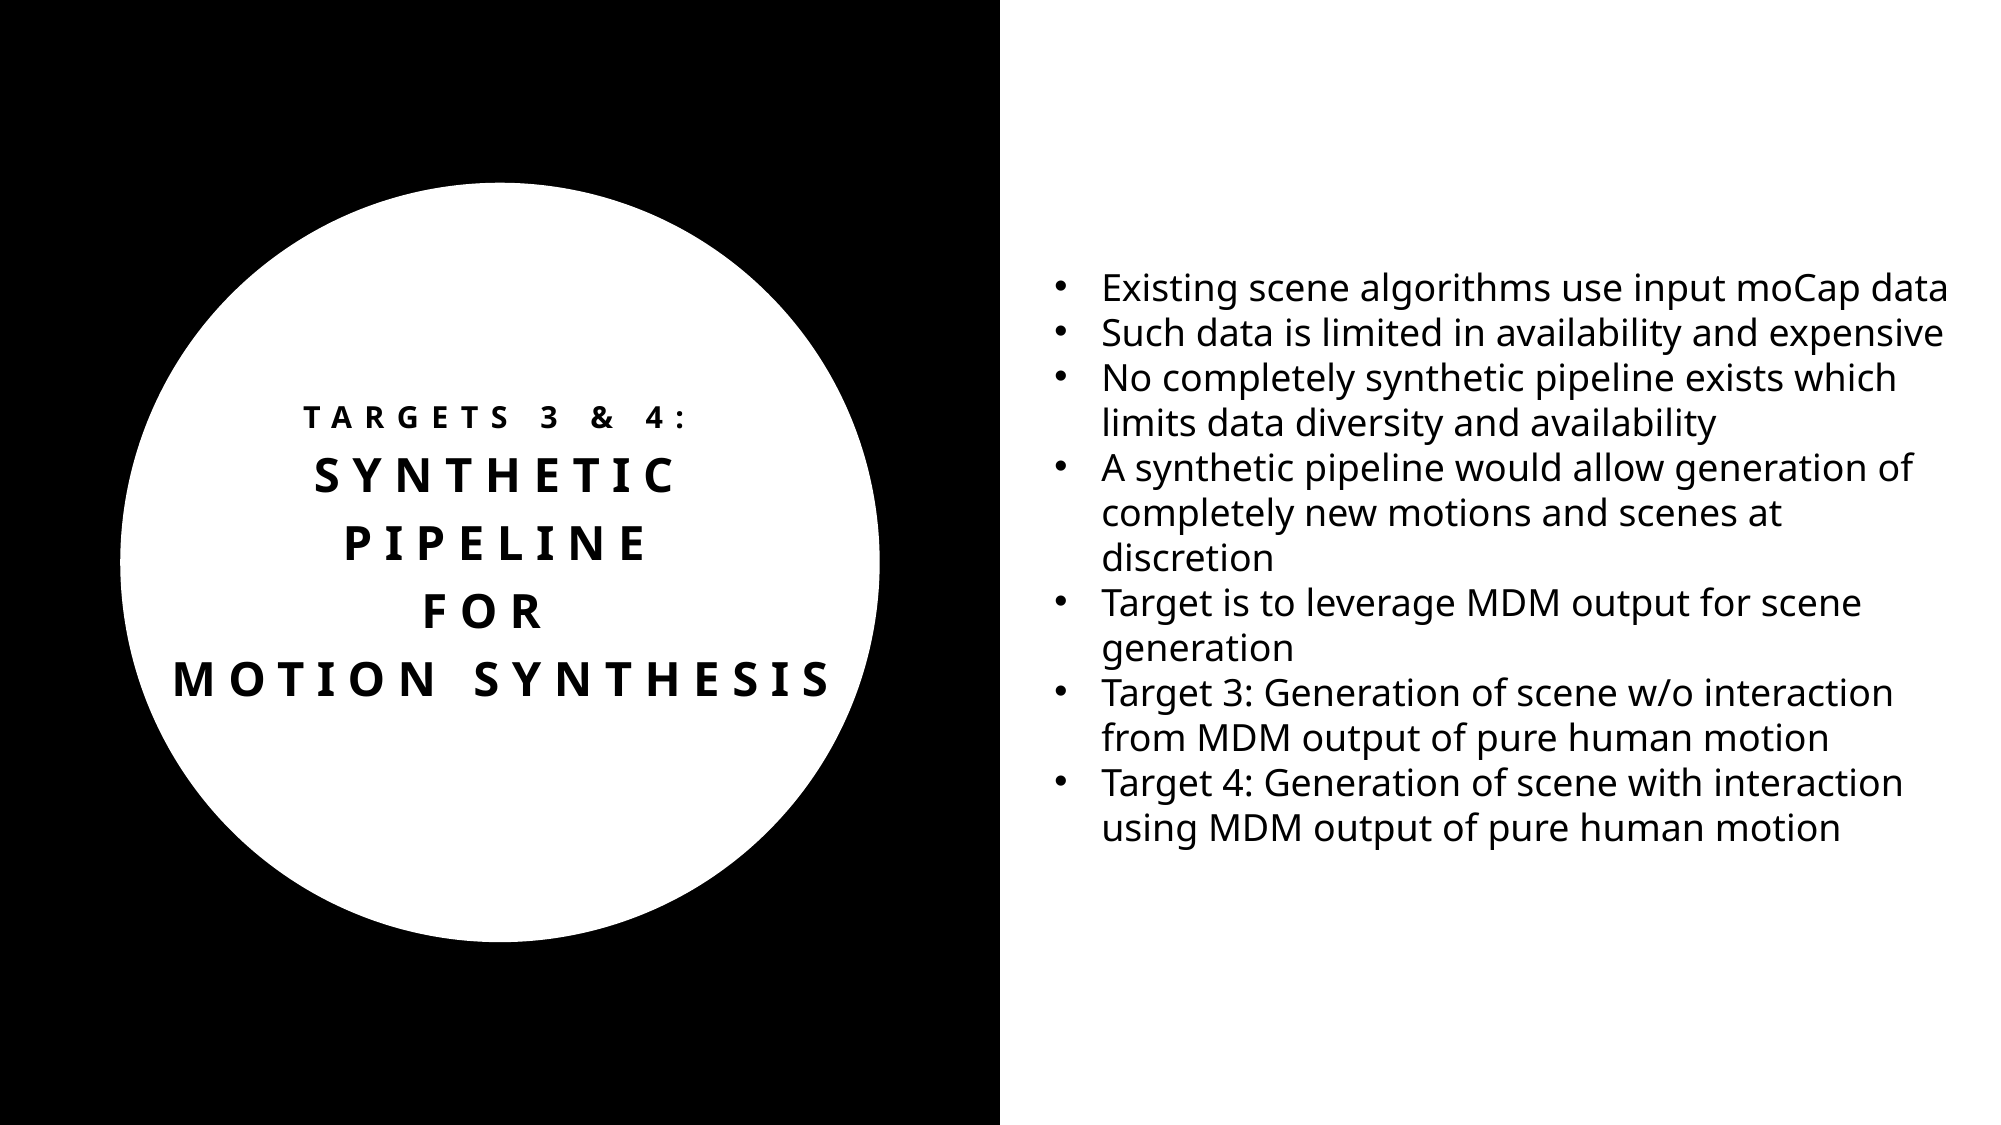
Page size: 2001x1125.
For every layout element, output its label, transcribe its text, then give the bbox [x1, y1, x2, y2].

text_box Existing scene algorithms use input moCap data Such data is limited in availability and expensive No completely synthetic pipeline exists which limits data diversity and availability A synthetic pipeline would allow generation of completely new motions and scenes at discretion Target is to leverage MDM output for scene generation Target 3: Generation of scene w/o interaction from MDM output of pure human motion Target 4: Generation of scene with interaction using MDM output of pure human motion [1039, 256, 1975, 856]
text_box [855, 424, 881, 701]
text_box [1001, 0, 2000, 1125]
text_box [0, 0, 1001, 1125]
text_box [176, 181, 824, 361]
text_box [161, 736, 839, 944]
text_box [119, 424, 145, 701]
title Targets 3 & 4: SYNTHETIC PIPELINE FOR MOTION SYNTHESIS [145, 361, 855, 736]
